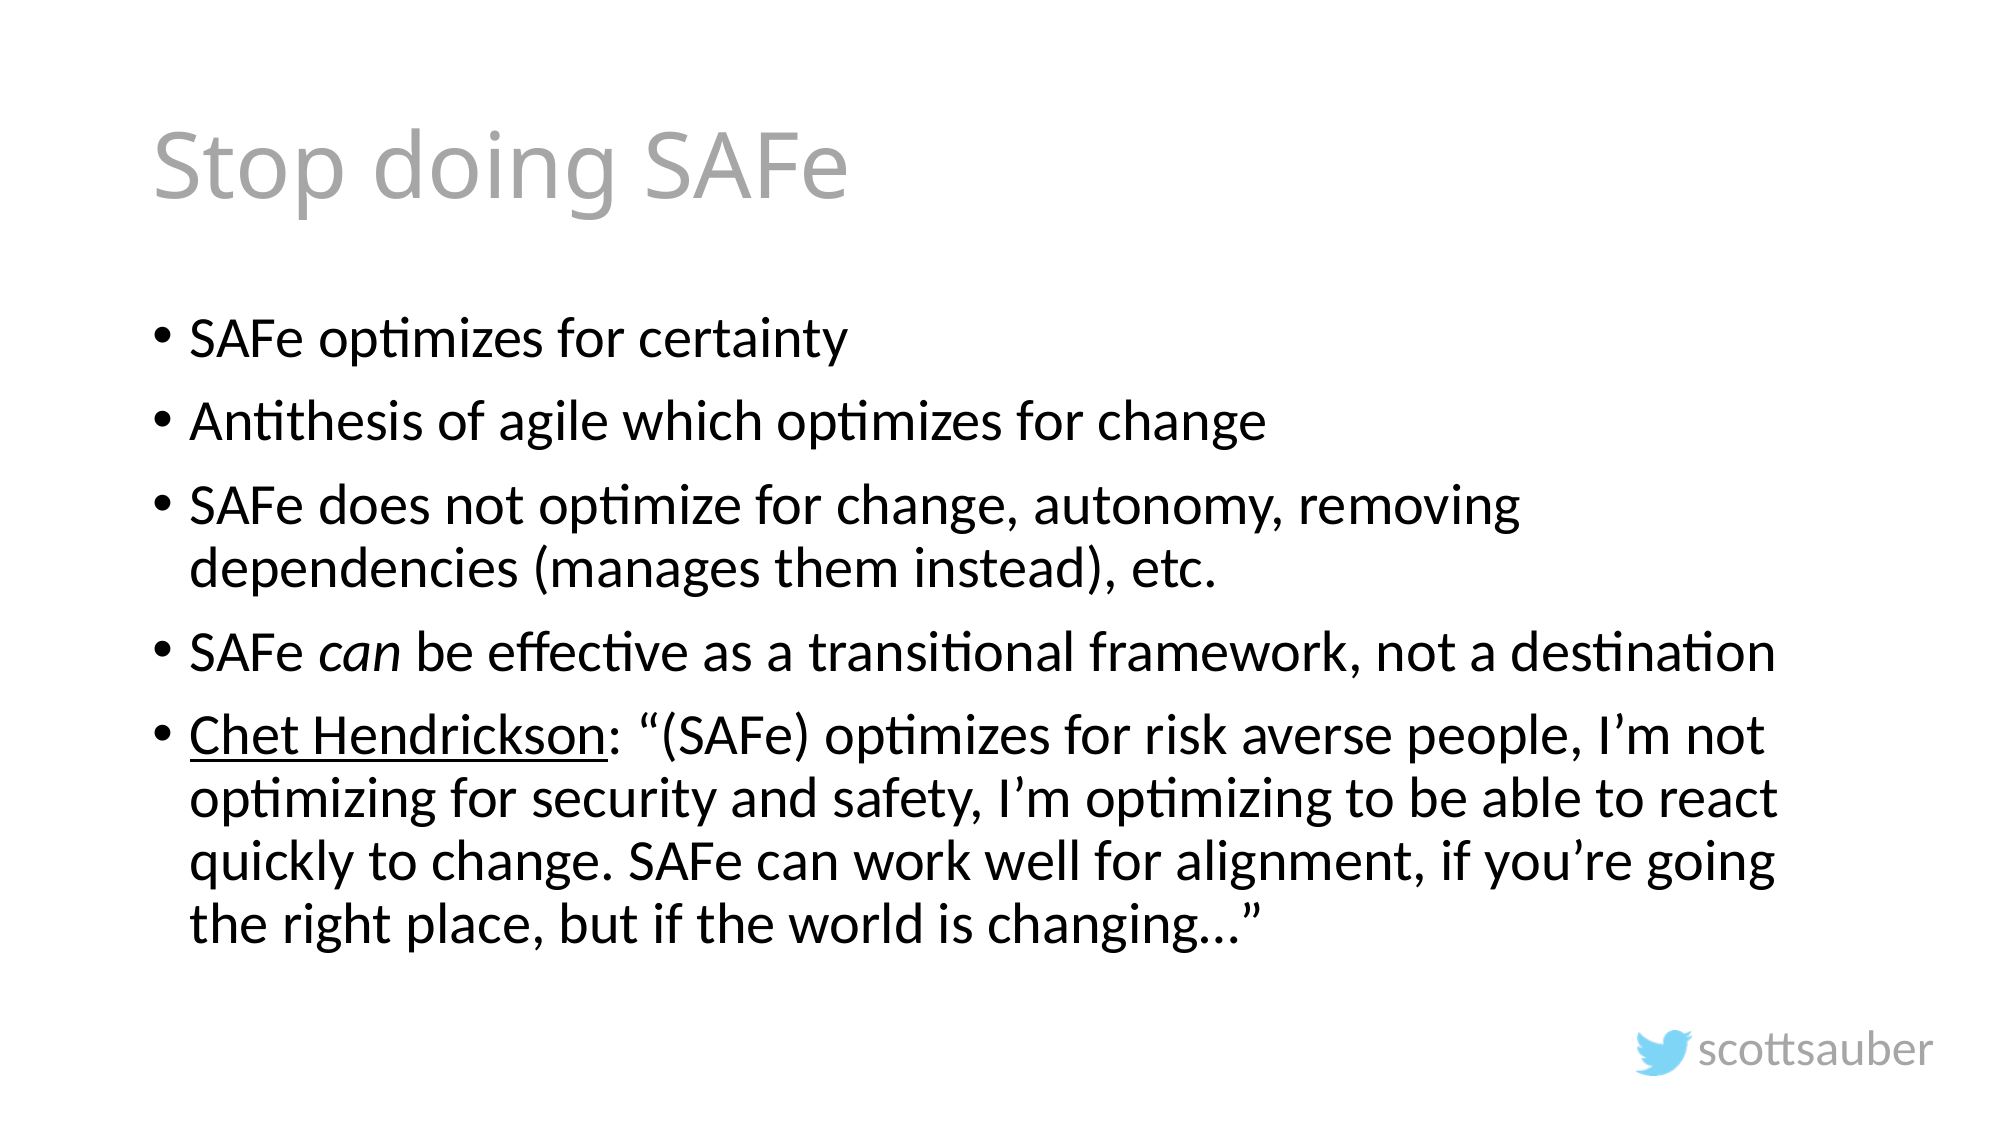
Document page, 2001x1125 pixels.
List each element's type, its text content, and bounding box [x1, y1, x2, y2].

title Stop doing SAFe [137, 59, 1863, 278]
list SAFe optimizes for certainty Antithesis of agile which optimizes for change SAFe does not optimize for change, autonomy, removing dependencies (manages them instead), etc. SAFe can be effective as a transitional framework, not a destination Chet Hendrickson: “(SAFe) optimizes for risk averse people, I’m not optimizing for security and safety, I’m optimizing to be able to react quickly to change. SAFe can work well for alignment, if you’re going the right place, but if the world is changing…” [137, 299, 1863, 1079]
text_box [1635, 1014, 1986, 1093]
